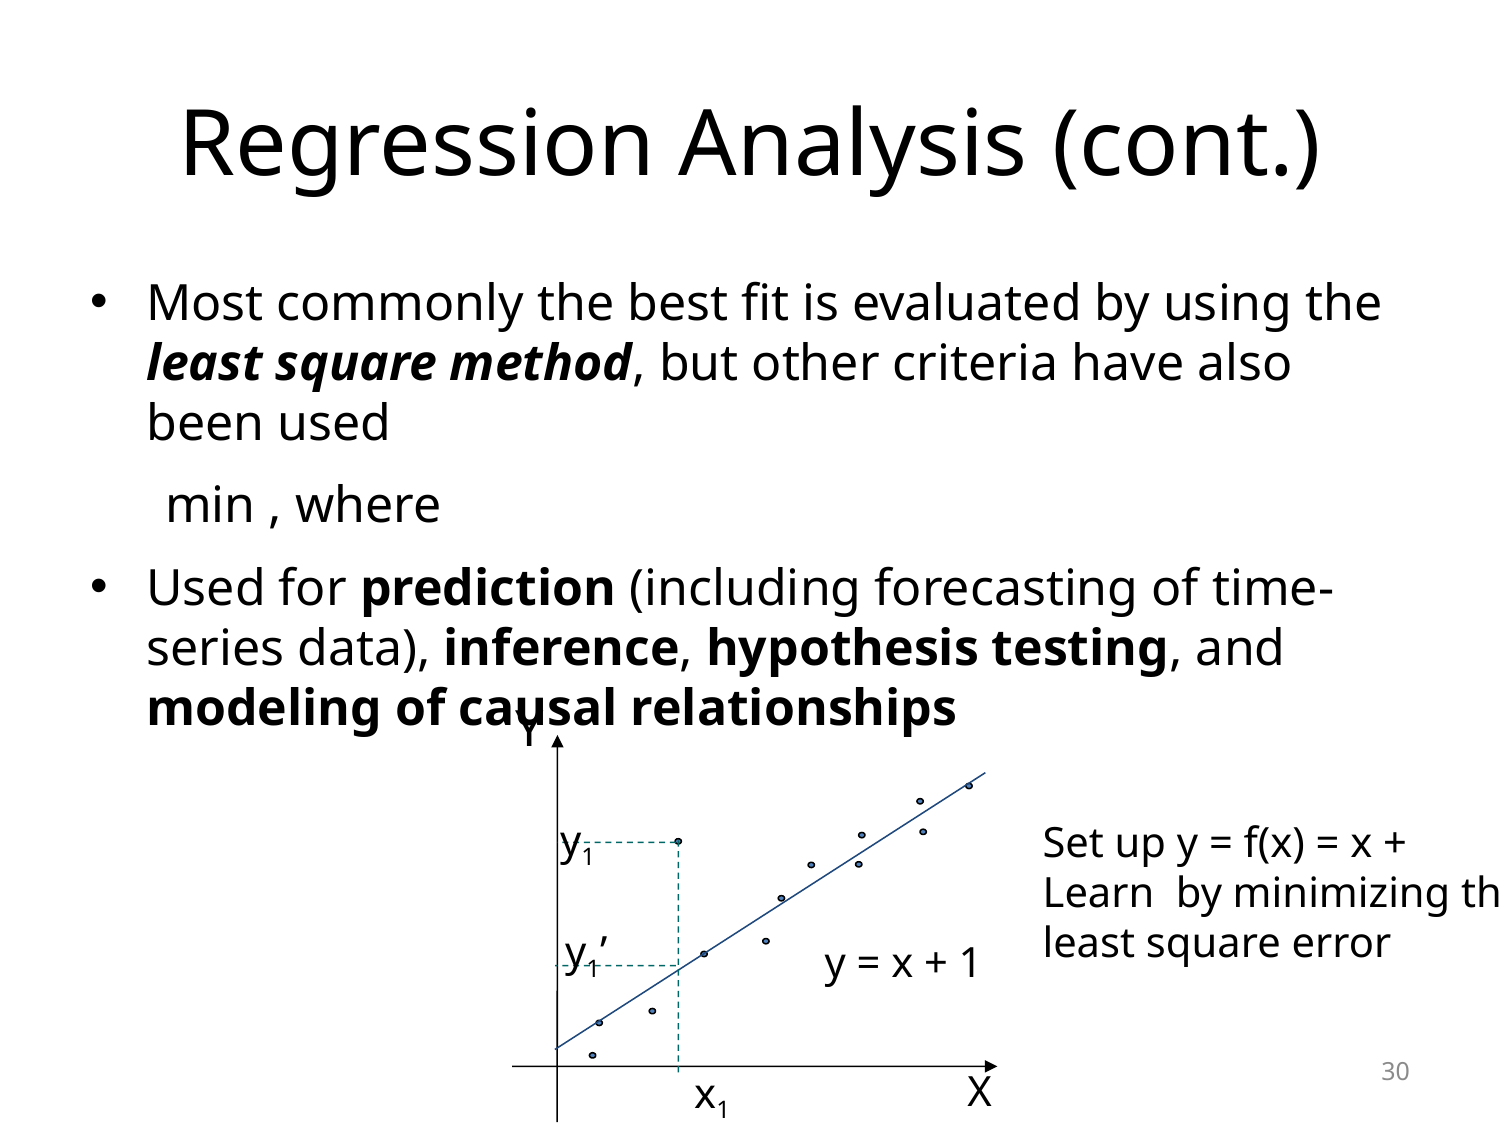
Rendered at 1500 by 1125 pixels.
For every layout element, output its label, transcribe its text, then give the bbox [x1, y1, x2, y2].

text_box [511, 734, 1008, 1125]
slide_number 30 [1074, 1042, 1425, 1103]
text_box Y [500, 688, 559, 764]
title Regression Analysis (cont.) [75, 45, 1425, 233]
